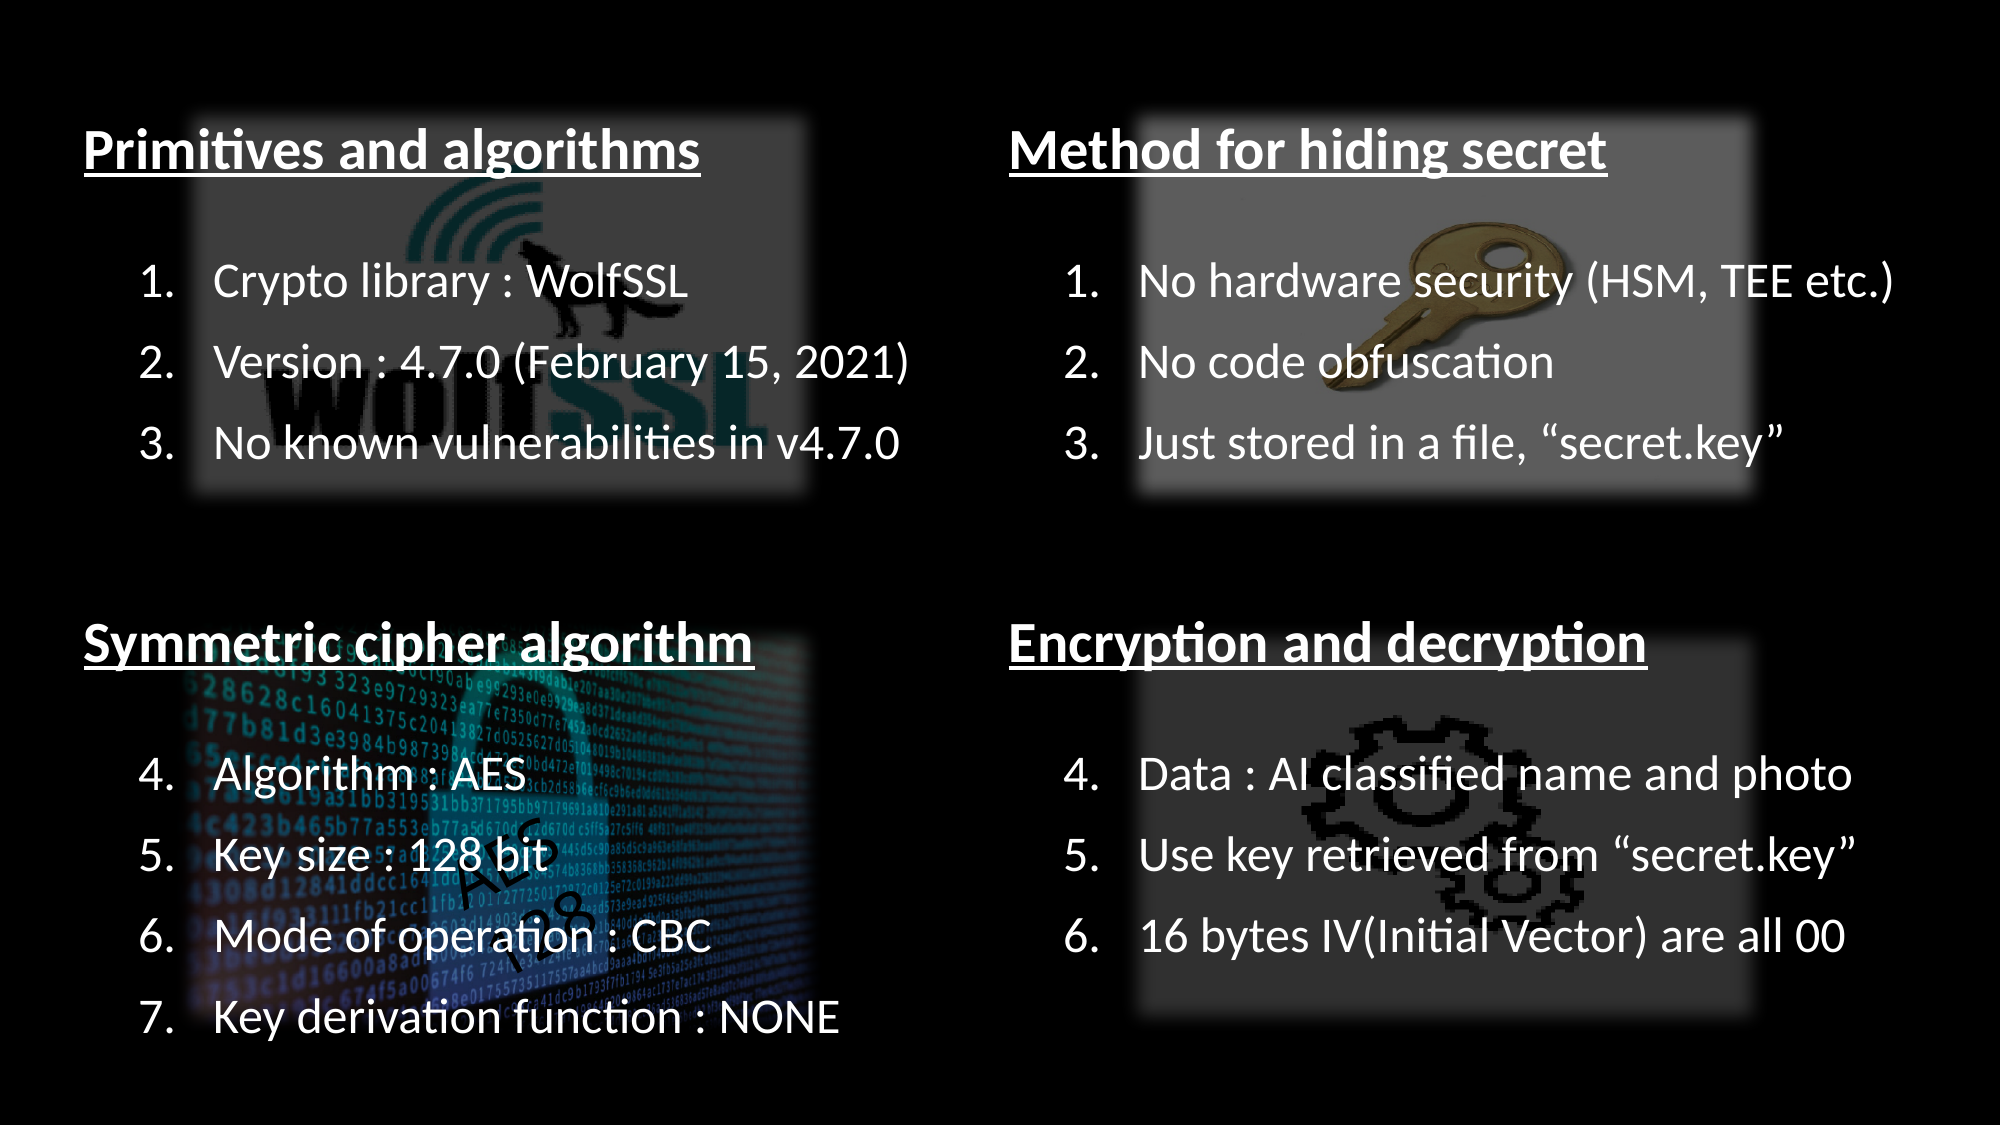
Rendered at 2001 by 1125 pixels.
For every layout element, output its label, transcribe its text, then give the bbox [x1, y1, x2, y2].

text_box Primitives and algorithms Crypto library : WolfSSL Version : 4.7.0 (February 15, 2021) No known vulnerabilities in v4.7.0 Symmetric cipher algorithm Algorithm : AES Key size : 128 bit Mode of operation : CBC Key derivation function : NONE [48, 98, 1011, 1051]
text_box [174, 98, 1770, 1034]
text_box Method for hiding secret No hardware security (HSM, TEE etc.) No code obfuscation Just stored in a file, “secret.key” Encryption and decryption Data : AI classified name and photo Use key retrieved from “secret.key” 16 bytes IV(Initial Vector) are all 00 [1770, 98, 1969, 970]
